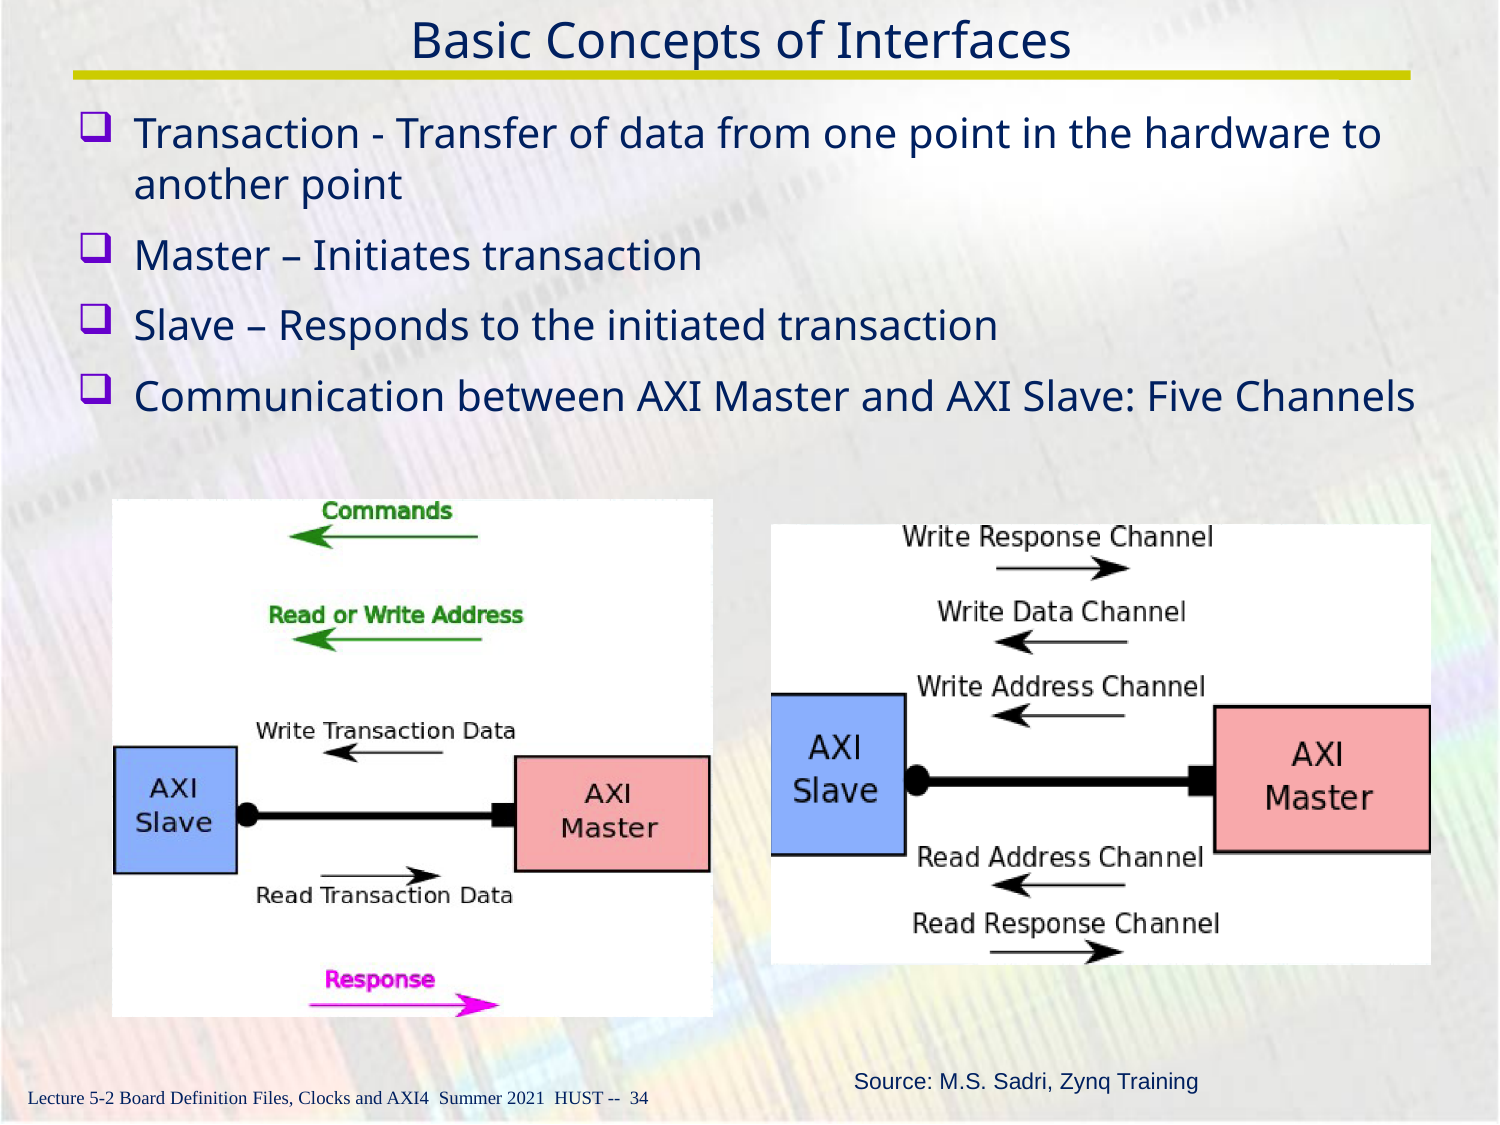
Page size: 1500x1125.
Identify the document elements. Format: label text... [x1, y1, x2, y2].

picture [0, 0, 1500, 1124]
list Transaction - Transfer of data from one point in the hardware to another point Master – Initiates transaction Slave – Responds to the initiated transaction Communication between AXI Master and AXI Slave: Five Channels [62, 99, 1450, 1060]
text_box Source: M.S. Sadri, Zynq Training [839, 1059, 1215, 1102]
title Basic Concepts of Interfaces [29, 10, 1455, 59]
